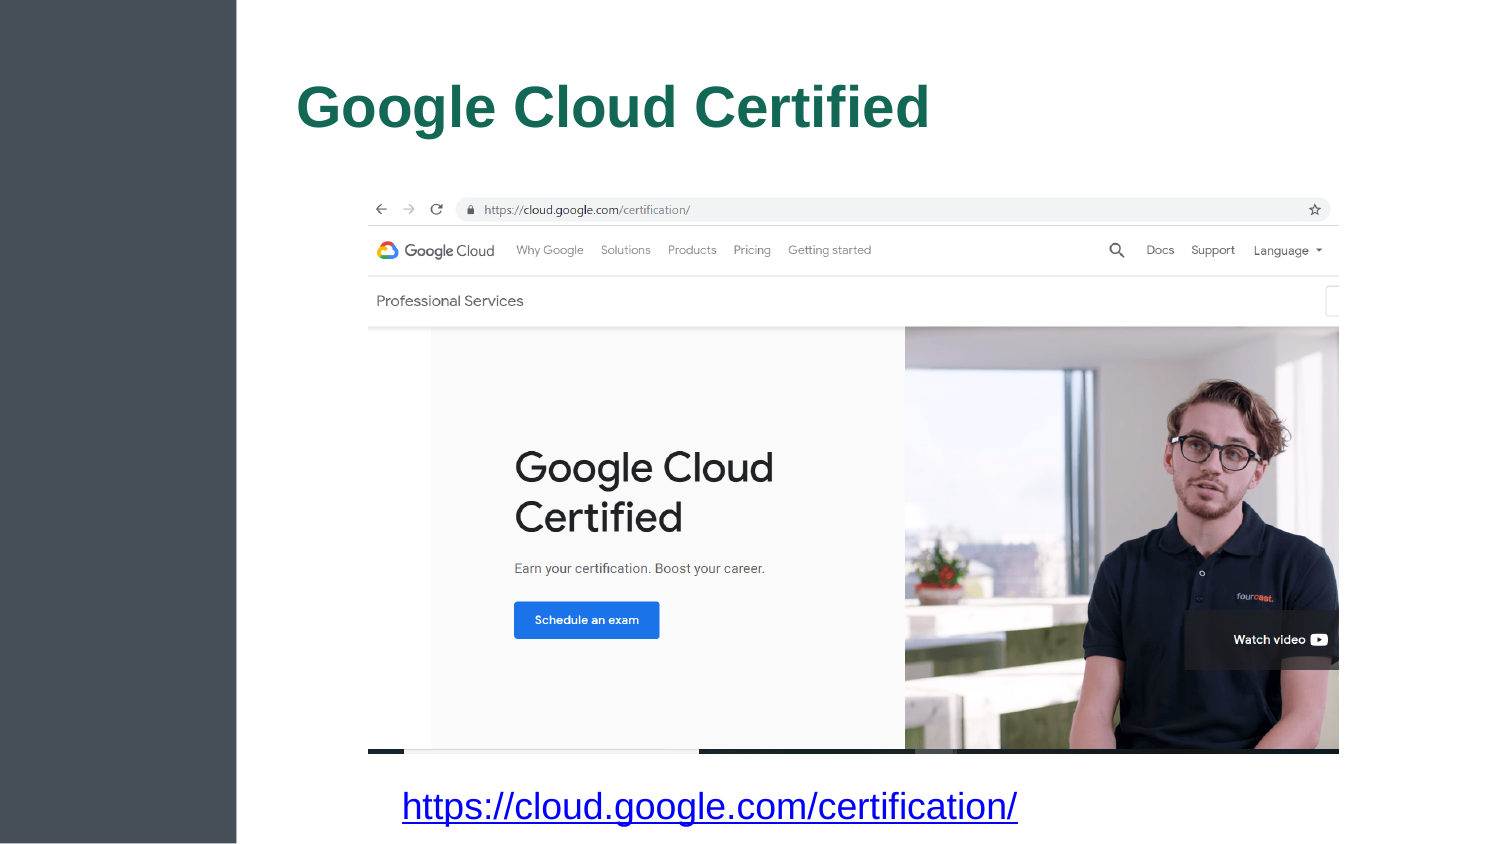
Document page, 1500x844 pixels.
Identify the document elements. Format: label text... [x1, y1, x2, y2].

title Google Cloud Certified [281, 33, 1425, 175]
text_box https://cloud.google.com/certification/ [387, 775, 1033, 835]
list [368, 196, 1339, 754]
picture [0, 0, 1500, 844]
